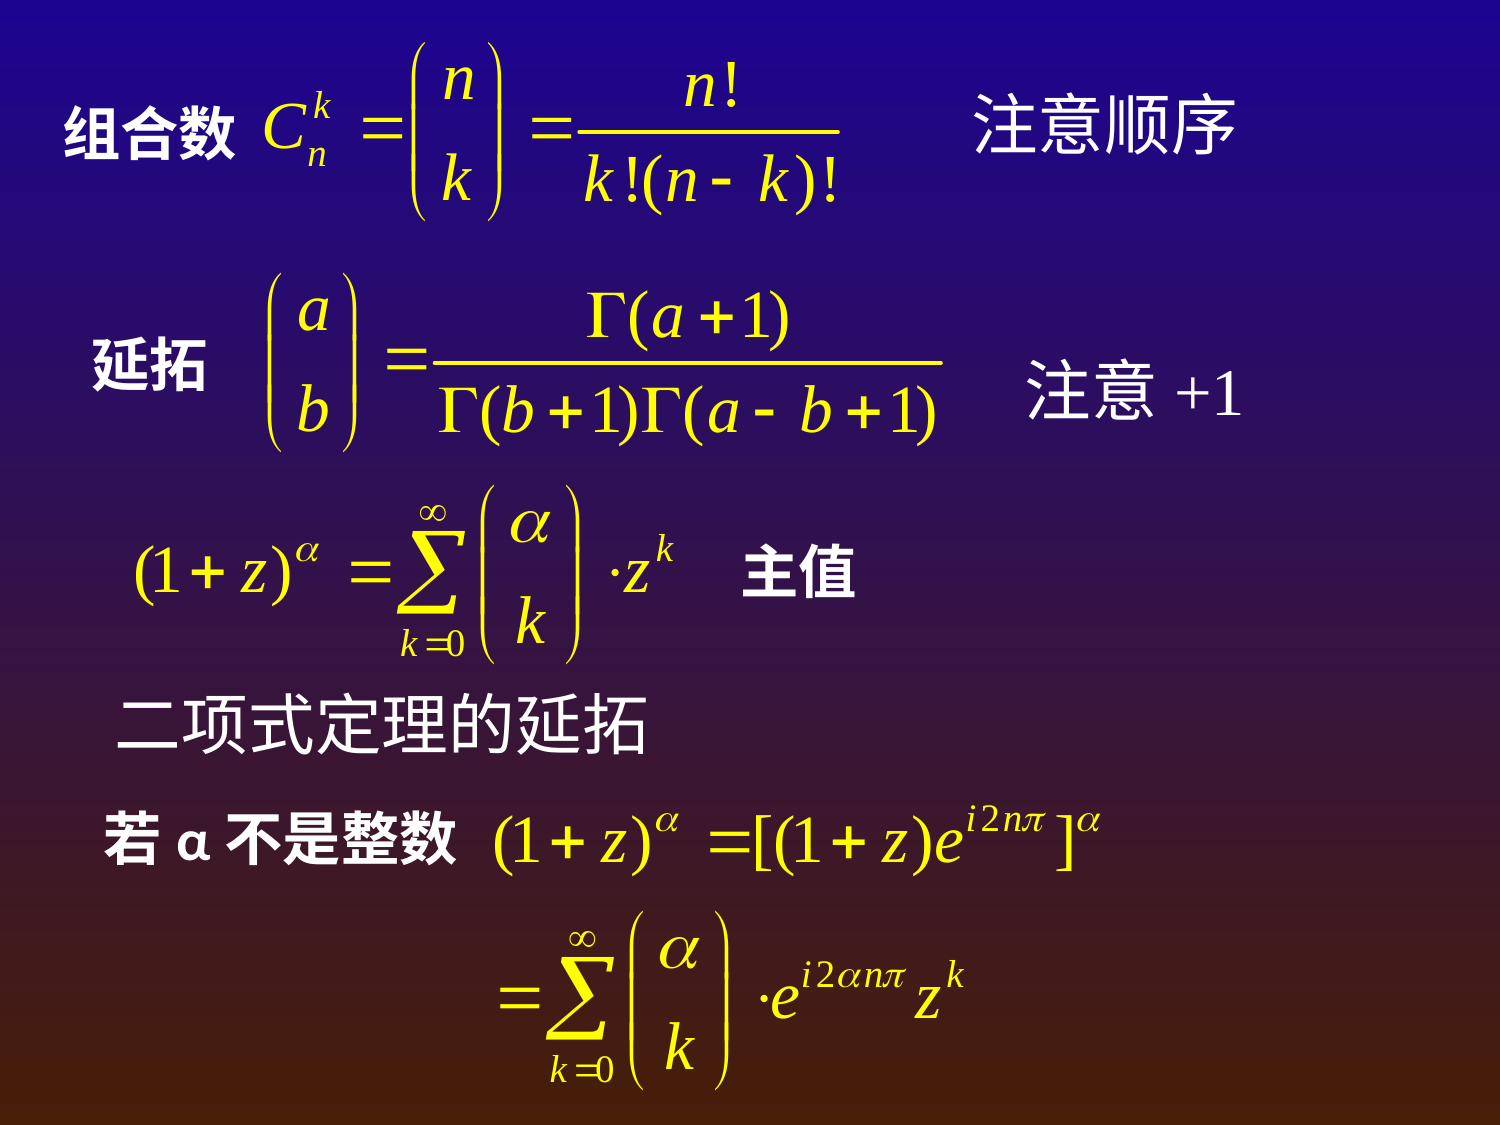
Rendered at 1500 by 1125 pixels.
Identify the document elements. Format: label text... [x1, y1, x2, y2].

text_box 注意顺序 [956, 75, 1270, 171]
text_box 主值 [725, 527, 873, 613]
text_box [253, 30, 850, 234]
text_box 组合数 [47, 89, 253, 175]
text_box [123, 474, 692, 677]
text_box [483, 788, 1113, 1104]
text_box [253, 261, 957, 464]
text_box 注意+1 [1009, 341, 1324, 436]
text_box 若α不是整数 [89, 795, 473, 880]
text_box 二项式定理的延拓 [100, 675, 907, 771]
text_box 延拓 [76, 320, 224, 406]
